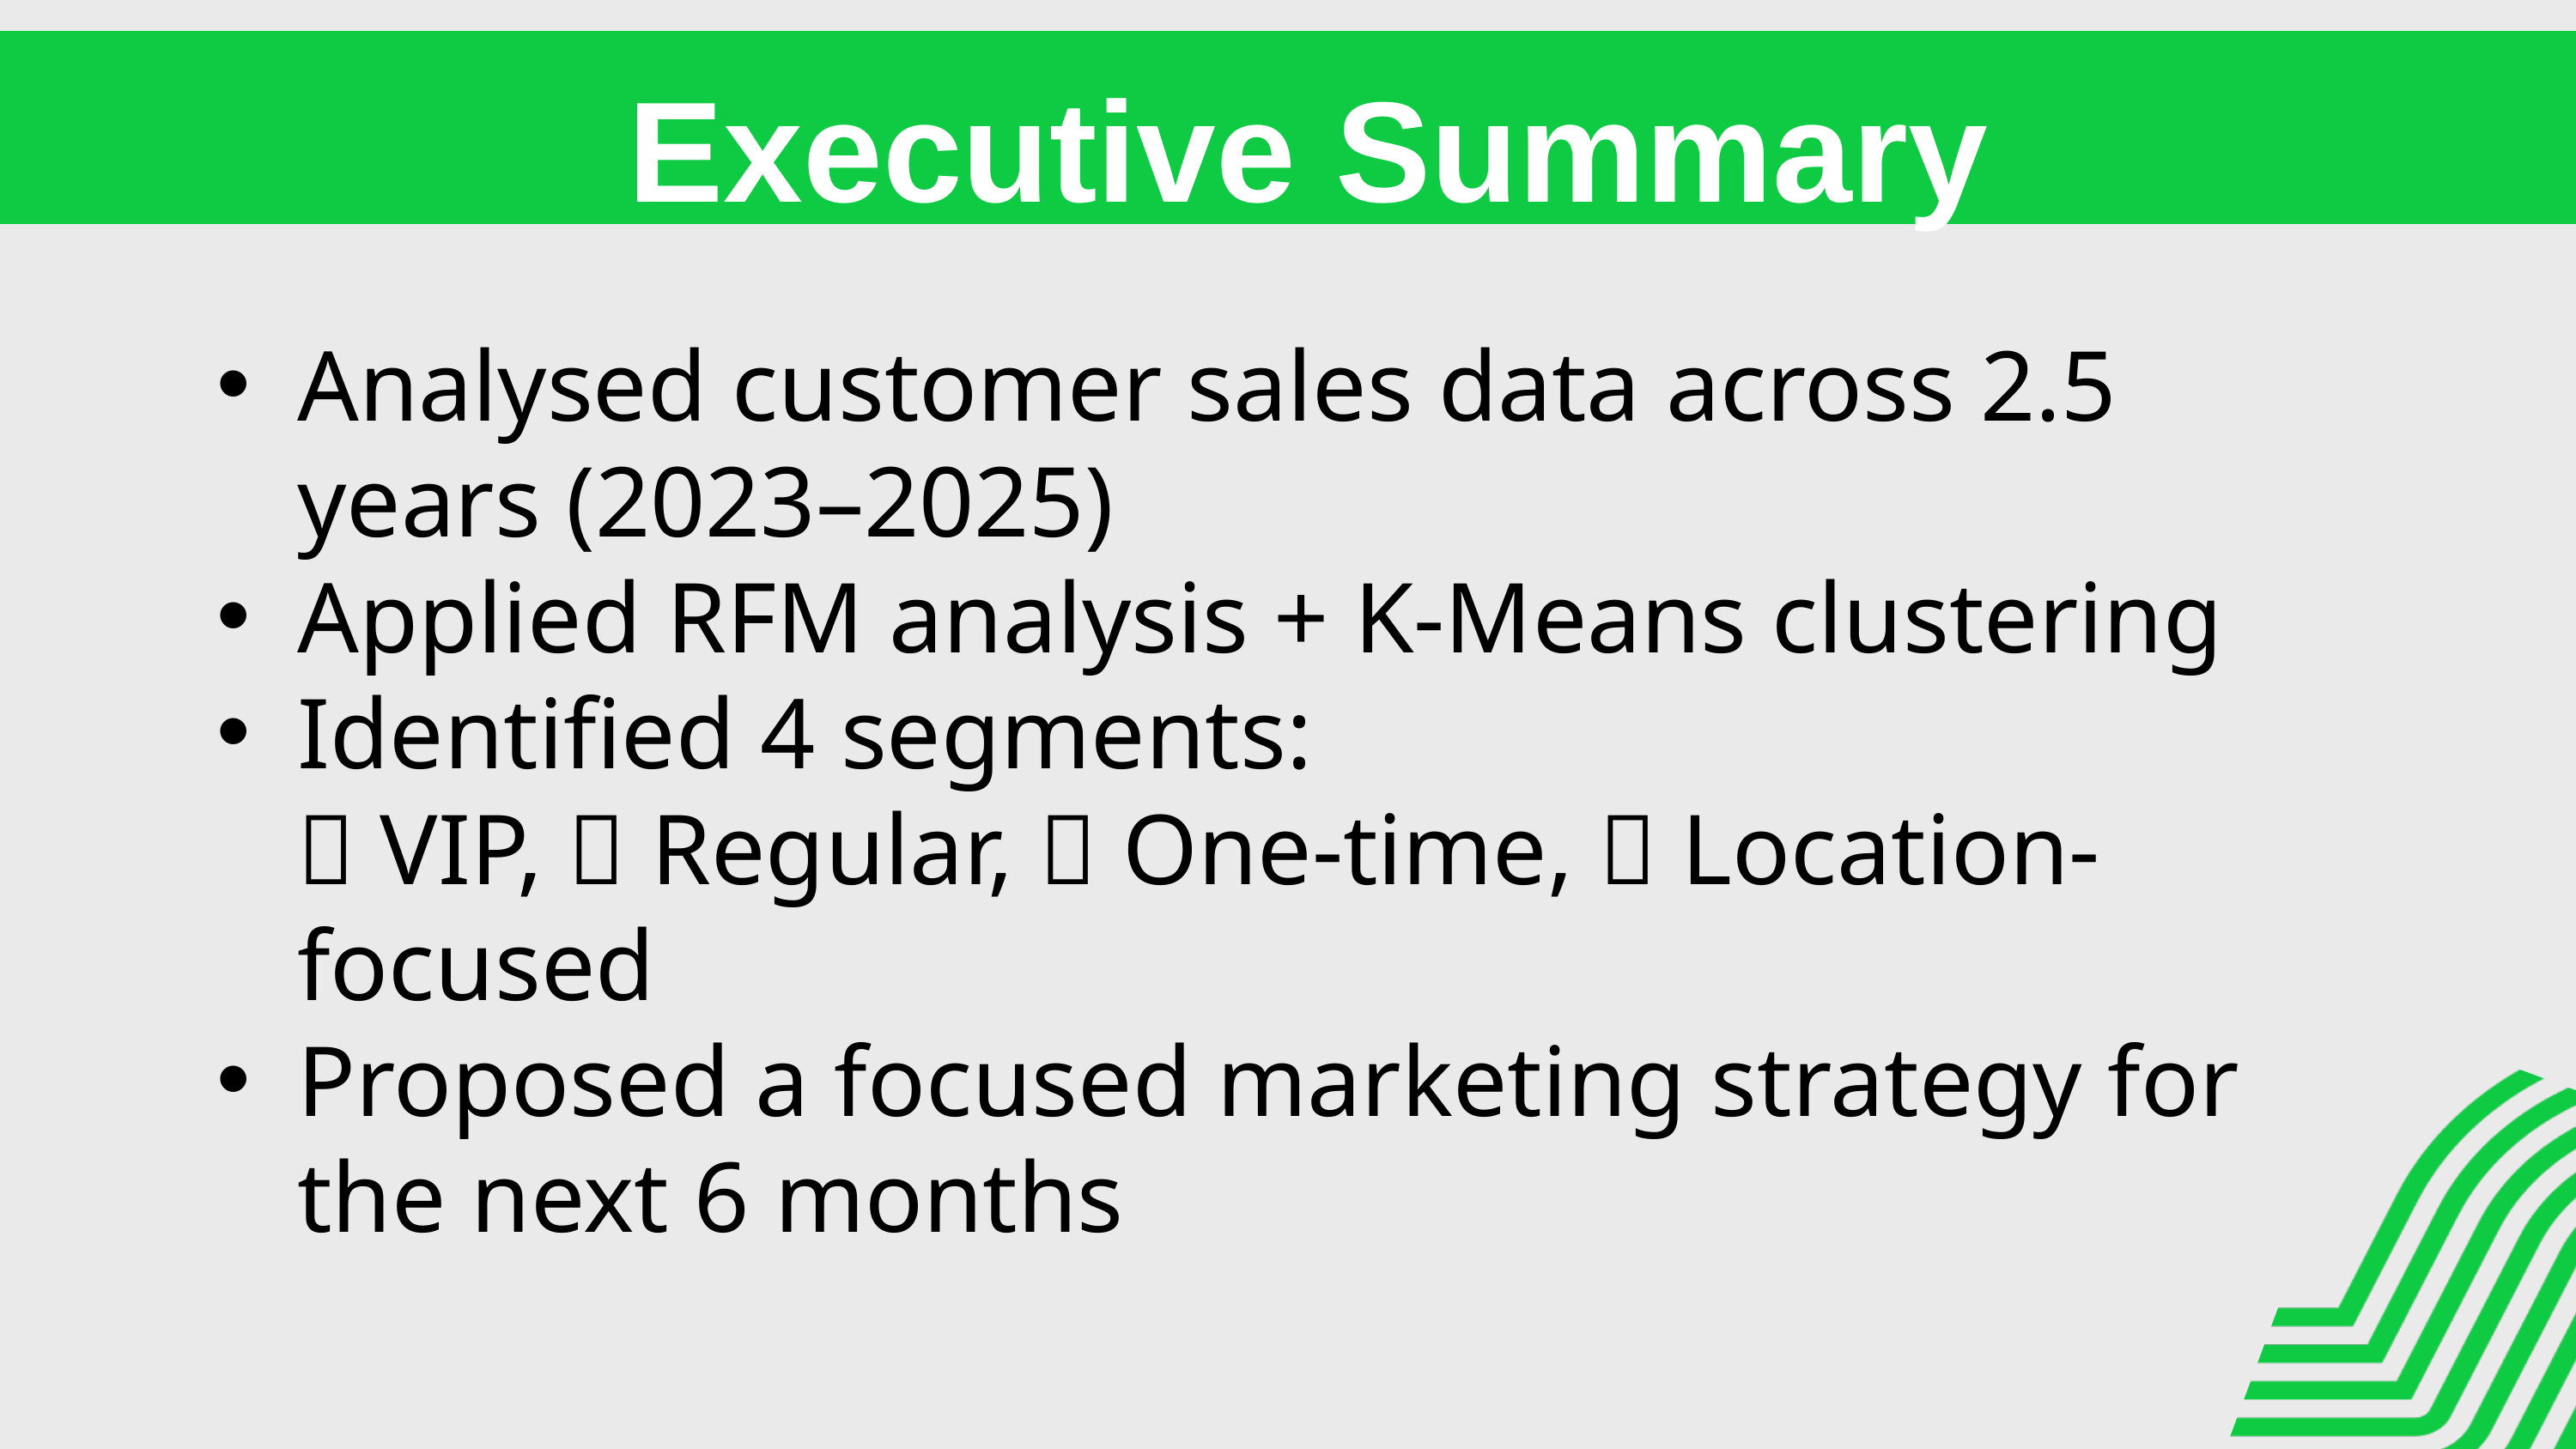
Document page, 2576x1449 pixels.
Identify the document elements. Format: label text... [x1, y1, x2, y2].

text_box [0, 0, 2576, 466]
text_box Analysed customer sales data across 2.5 years (2023–2025) Applied RFM analysis + K-Means clustering Identified 4 segments: 🥇 VIP, 💼 Regular, 🔄 One-time, 🎯 Location-focused Proposed a focused marketing strategy for the next 6 months [216, 475, 2360, 1252]
text_box [2225, 1019, 2576, 1449]
